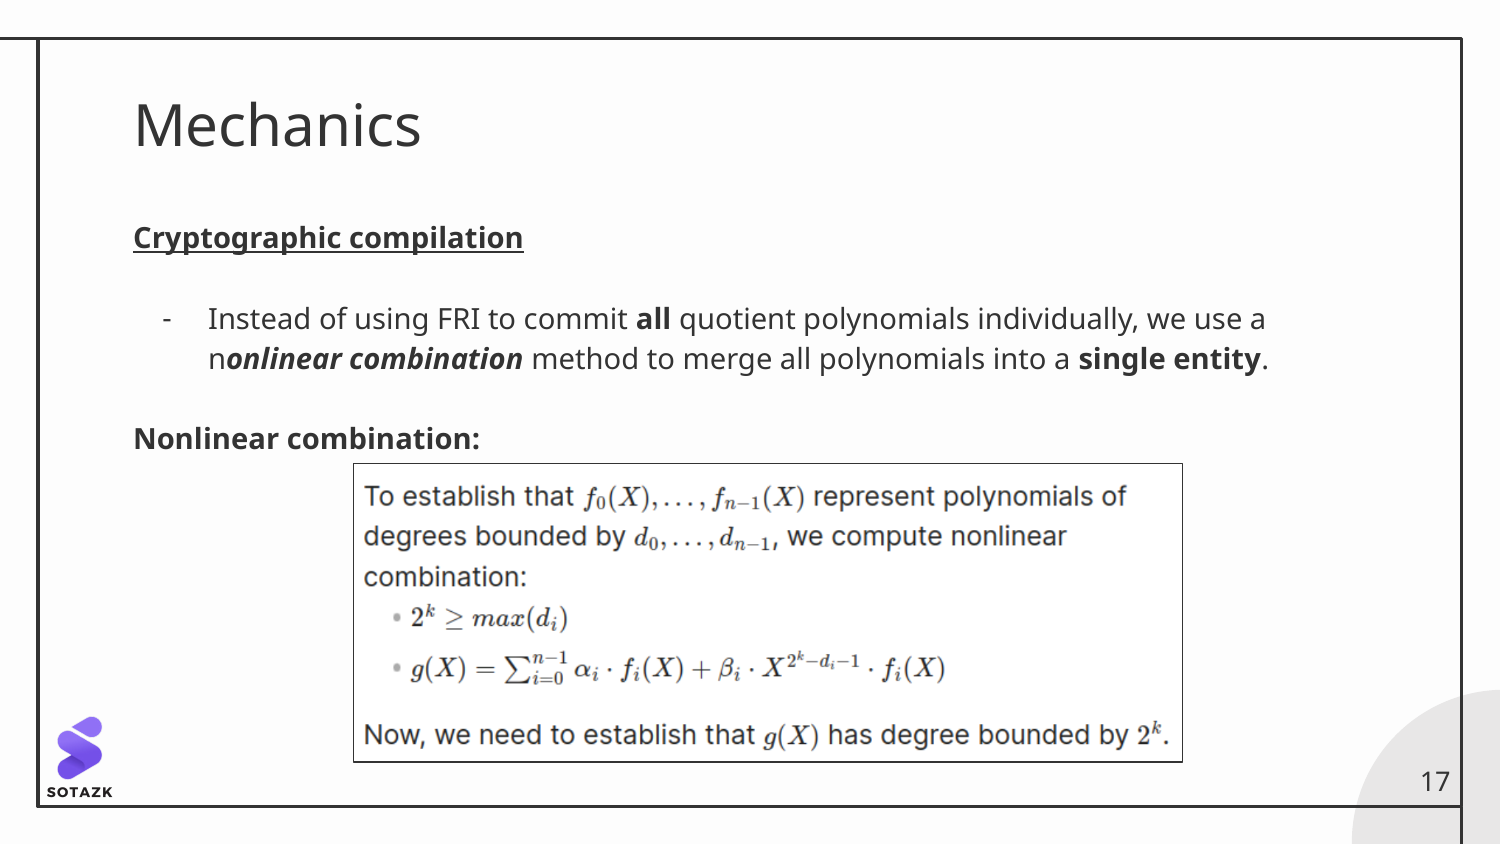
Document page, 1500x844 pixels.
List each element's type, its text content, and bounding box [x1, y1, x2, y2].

title Mechanics [118, 72, 1382, 167]
picture [40, 712, 126, 800]
slide_number ‹#› [1375, 749, 1466, 814]
list Cryptographic compilation Instead of using FRI to commit all quotient polynomials individually, we use a nonlinear combination method to merge all polynomials into a single entity. Nonlinear combination: [118, 199, 1382, 730]
picture [353, 463, 1183, 762]
